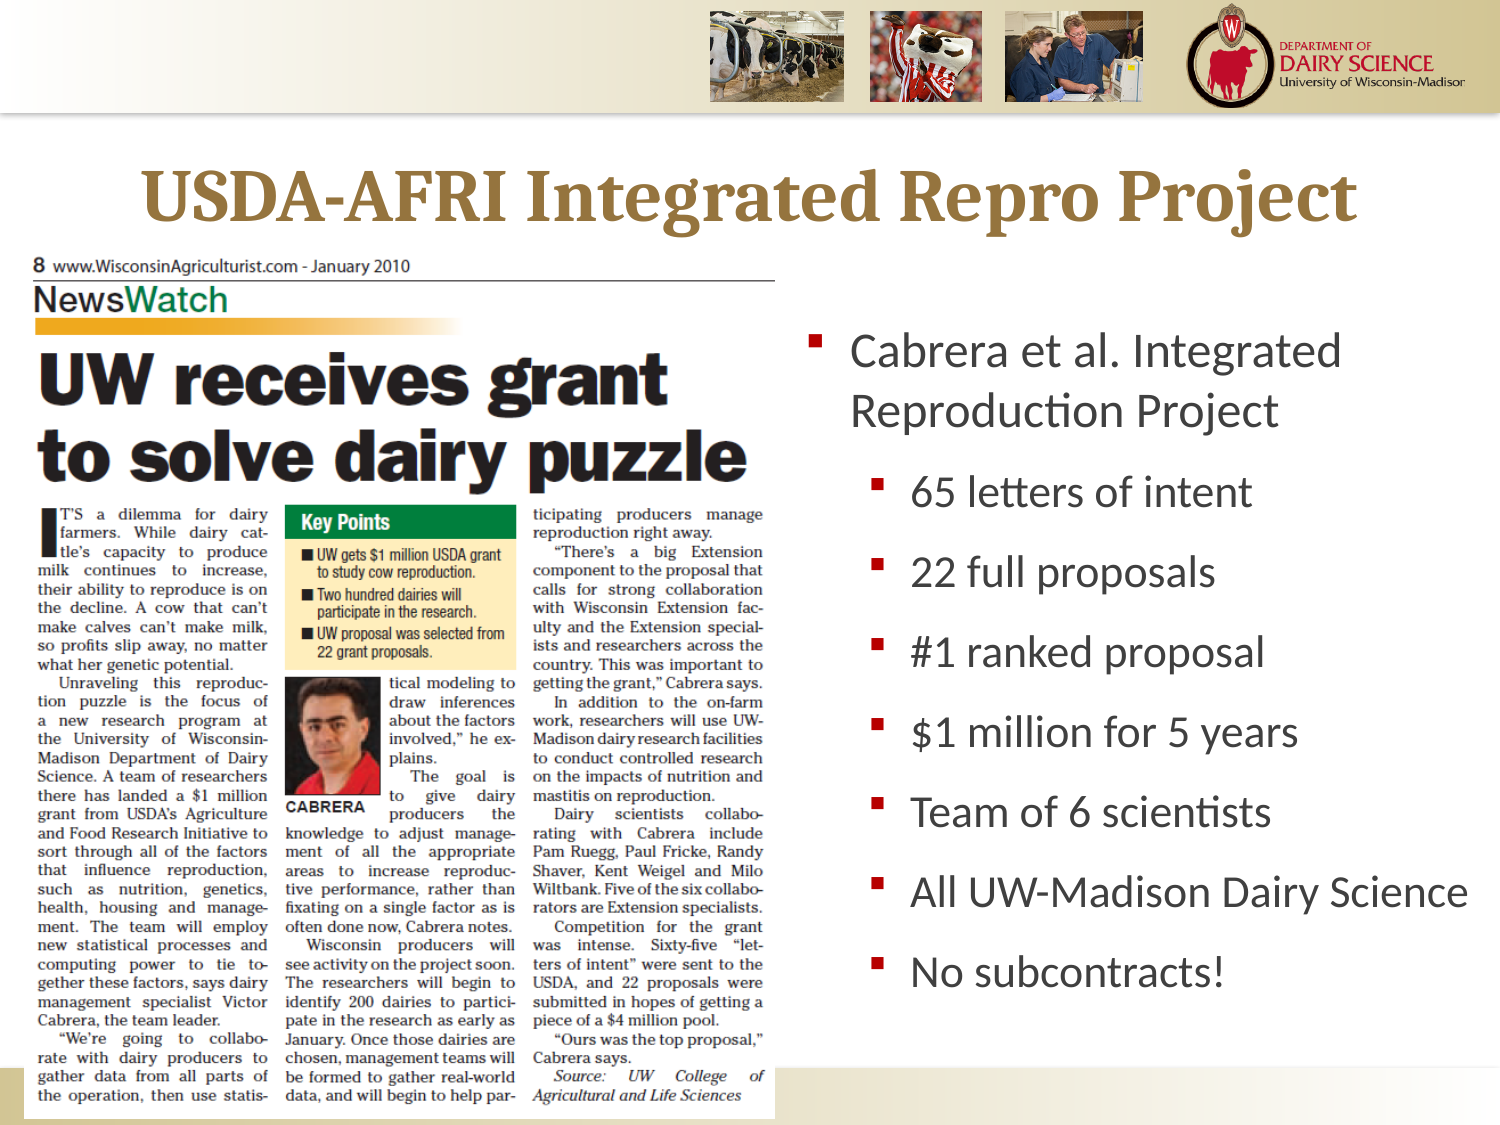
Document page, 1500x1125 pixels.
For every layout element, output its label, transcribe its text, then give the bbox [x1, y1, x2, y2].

title USDA-AFRI Integrated Repro Project [75, 146, 1425, 266]
picture [1005, 11, 1143, 102]
picture [710, 11, 844, 102]
picture [24, 245, 775, 1119]
picture [870, 11, 982, 102]
list Cabrera et al. Integrated Reproduction Project 65 letters of intent 22 full proposals #1 ranked proposal $1 million for 5 years Team of 6 scientists All UW-Madison Dairy Science No subcontracts! [805, 317, 1498, 1060]
